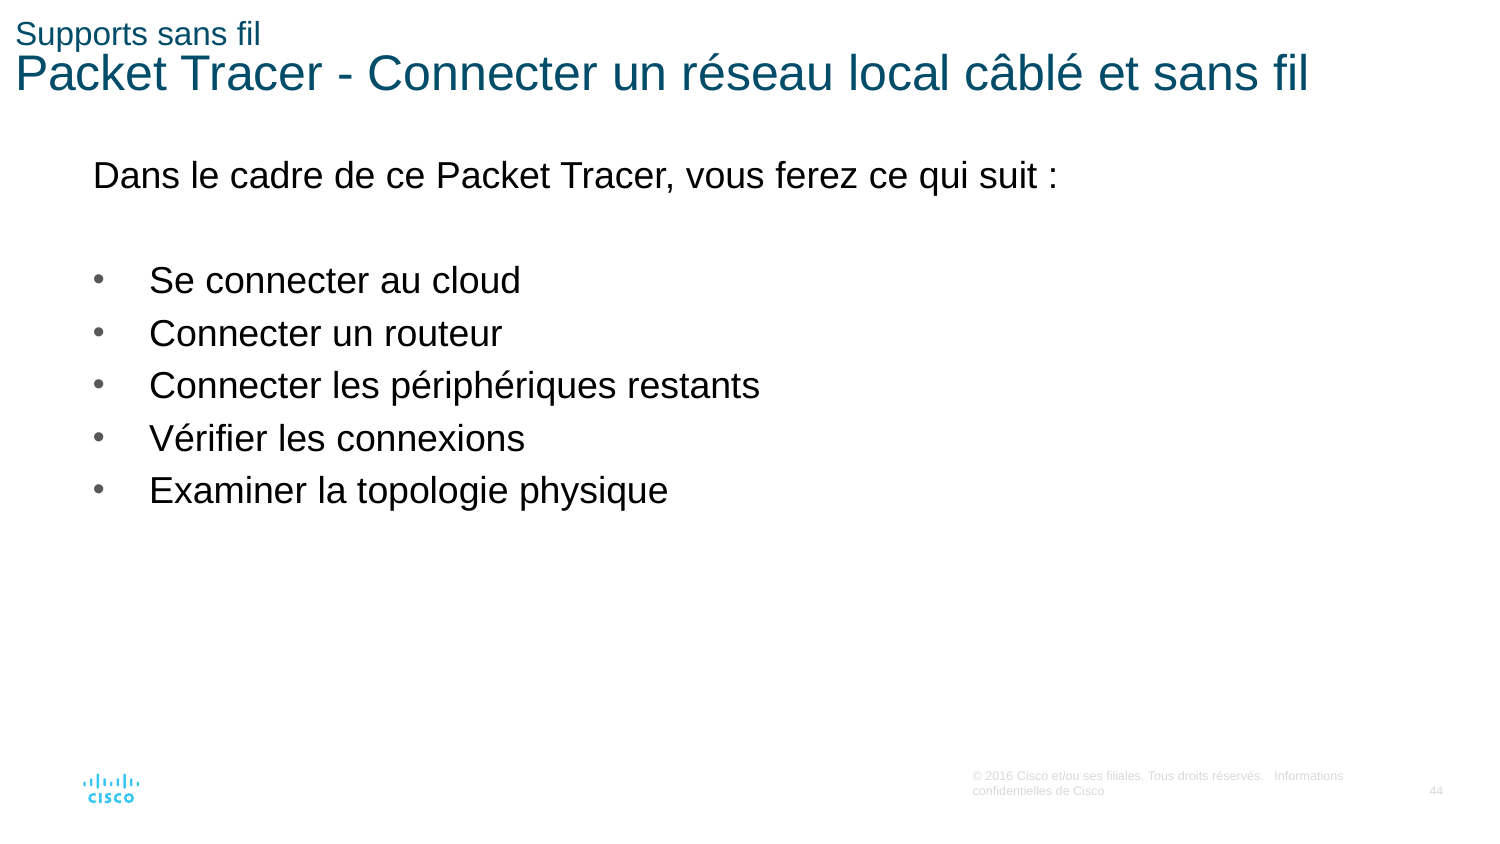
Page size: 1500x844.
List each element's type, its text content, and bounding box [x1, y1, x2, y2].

title Supports sans fil Packet Tracer - Connecter un réseau local câblé et sans fil [0, 0, 1369, 121]
list Dans le cadre de ce Packet Tracer, vous ferez ce qui suit : Se connecter au cloud Connecter un routeur Connecter les périphériques restants Vérifier les connexions Examiner la topologie physique [77, 143, 1437, 726]
